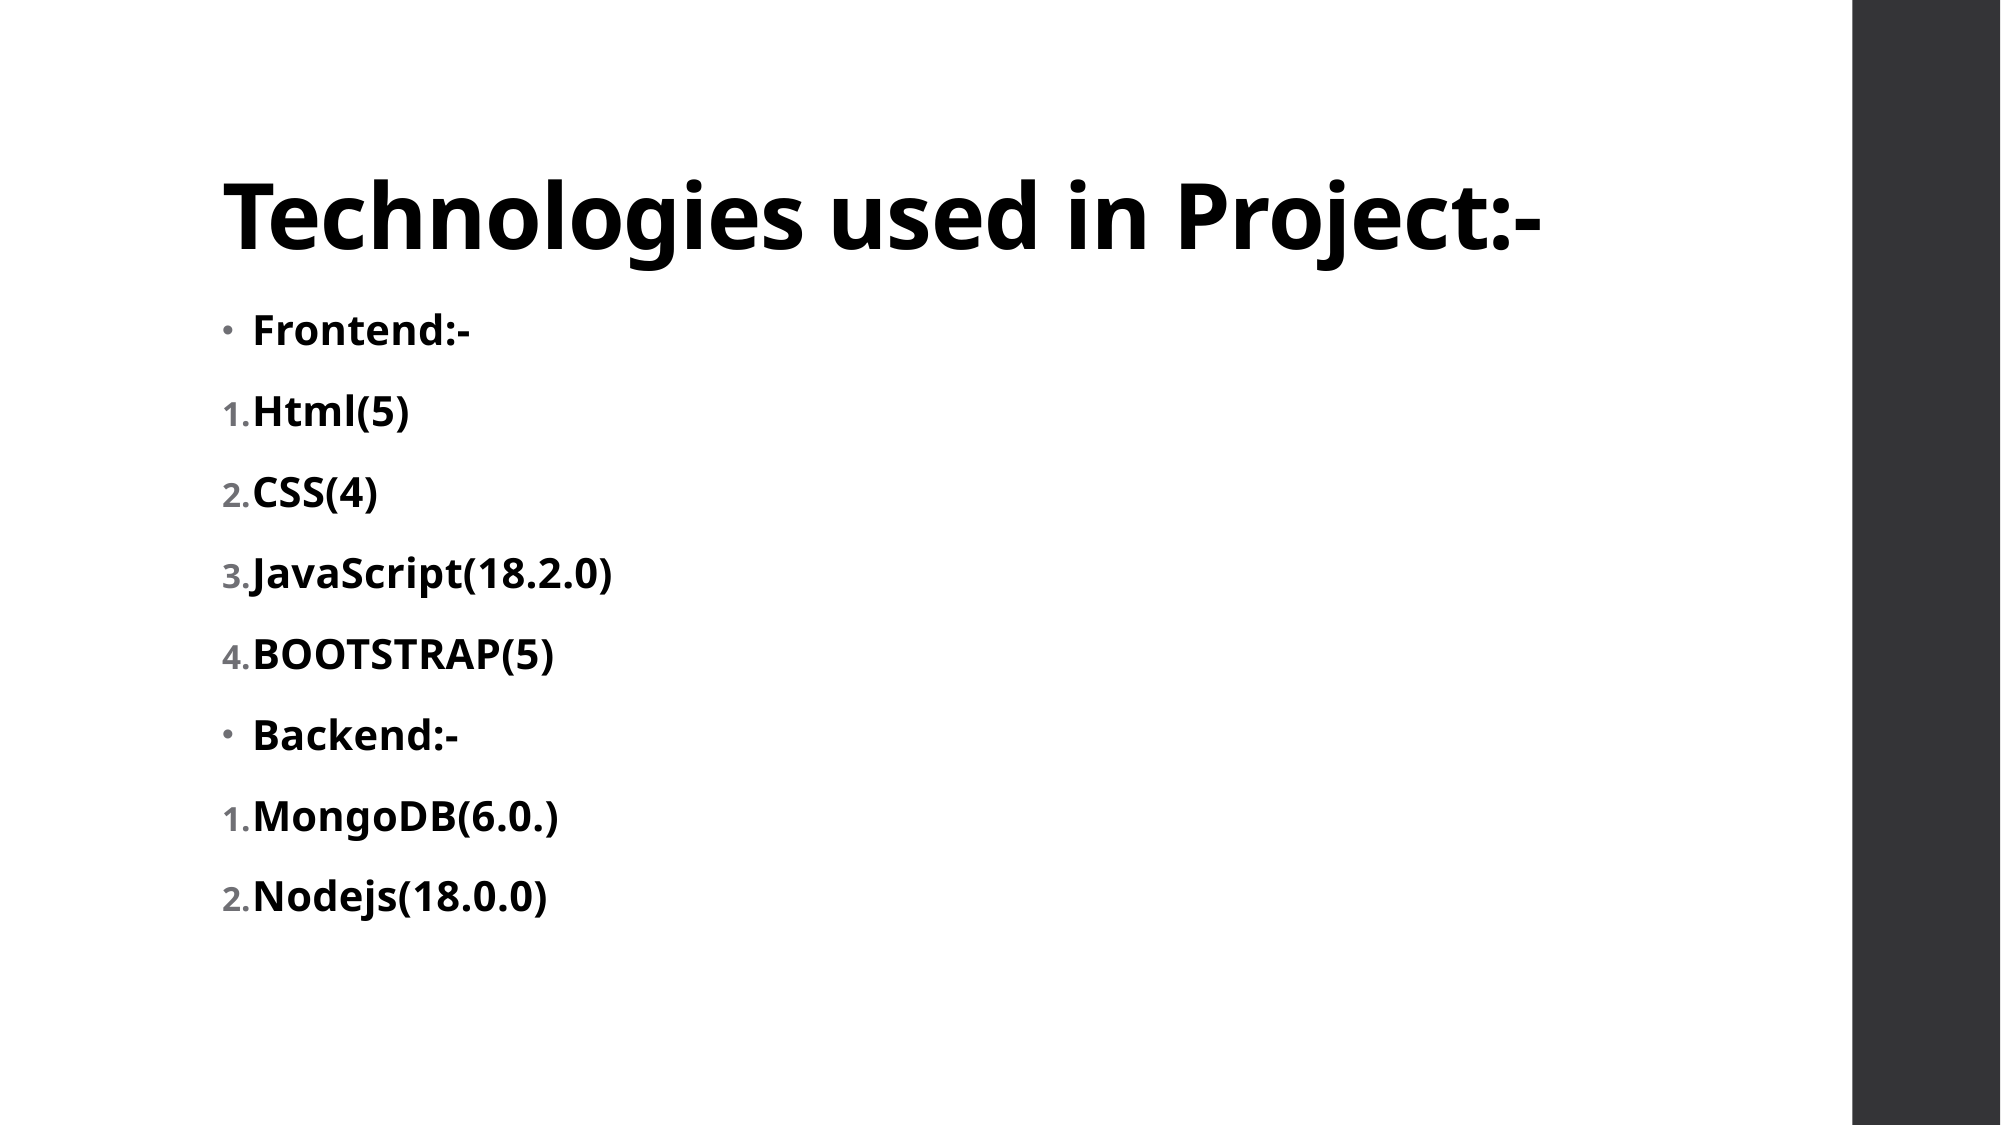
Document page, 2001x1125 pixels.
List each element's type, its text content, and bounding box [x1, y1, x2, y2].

list Frontend:- Html(5) CSS(4) JavaScript(18.2.0) BOOTSTRAP(5) Backend:- MongoDB(6.0.) Nodejs(18.0.0) [206, 299, 1617, 1014]
title Technologies used in Project:- [206, 60, 1797, 278]
